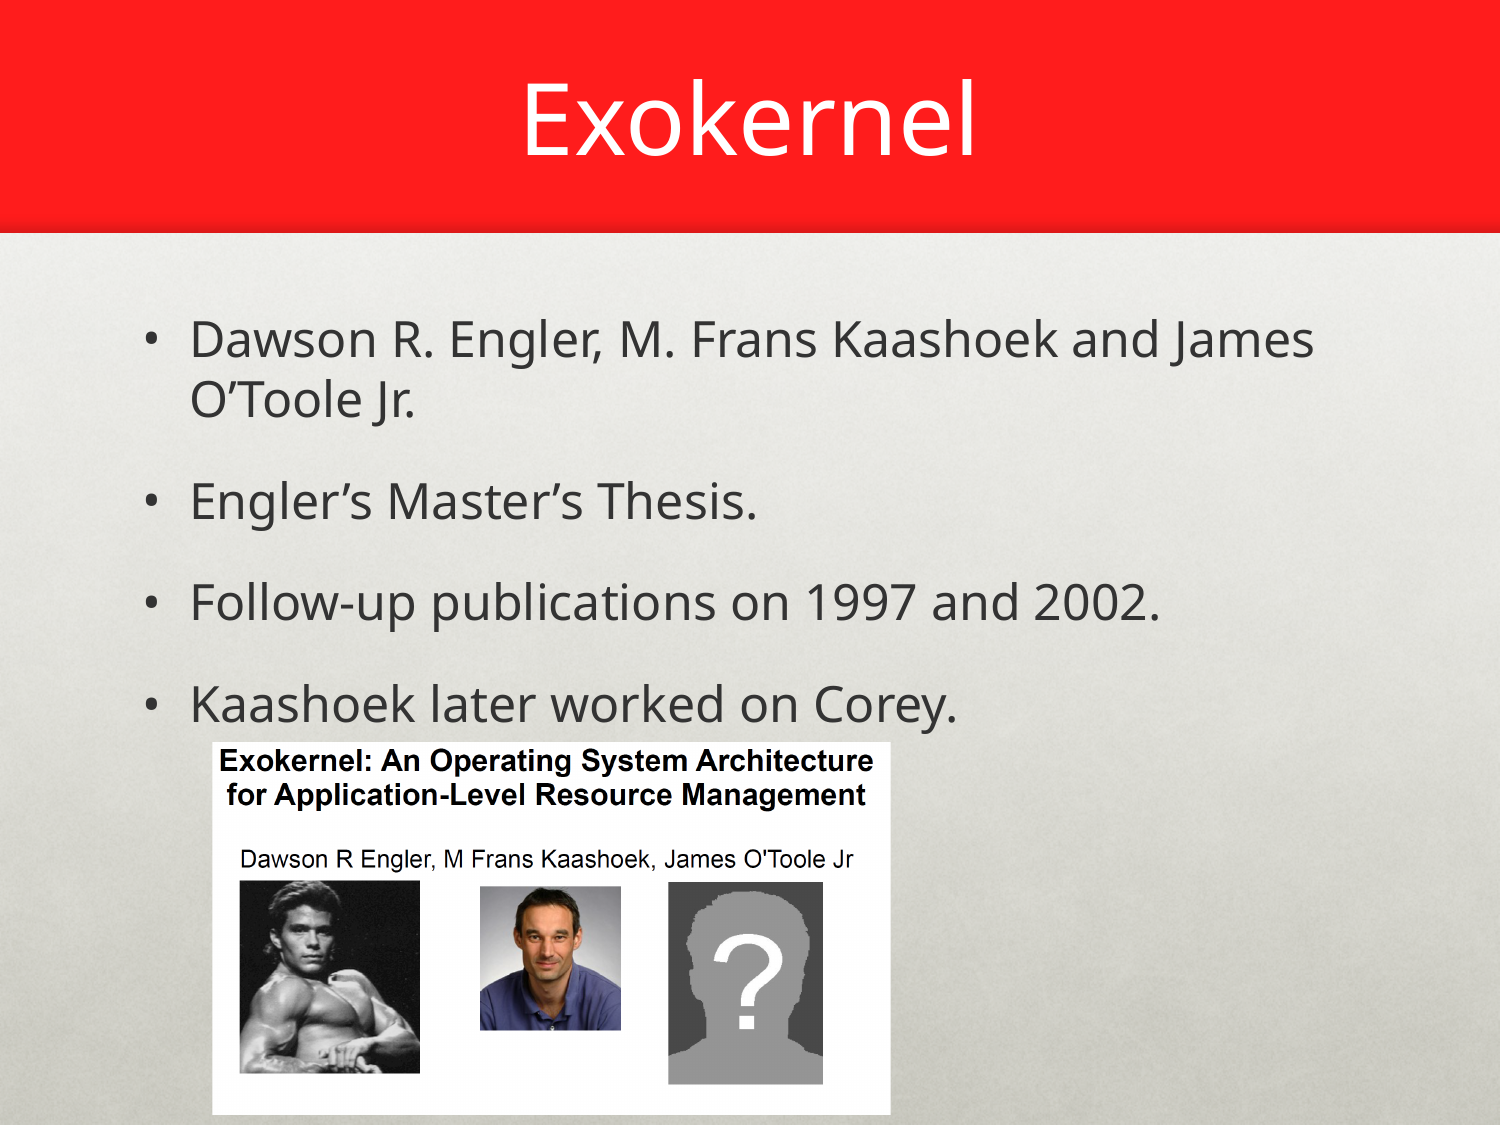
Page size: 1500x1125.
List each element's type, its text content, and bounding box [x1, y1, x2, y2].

picture [0, 214, 1500, 1125]
title Exokernel [127, 10, 1372, 221]
list Dawson R. Engler, M. Frans Kaashoek and James O’Toole Jr. Engler’s Master’s Thesis. Follow-up publications on 1997 and 2002. Kaashoek later worked on Corey. [127, 299, 1475, 875]
